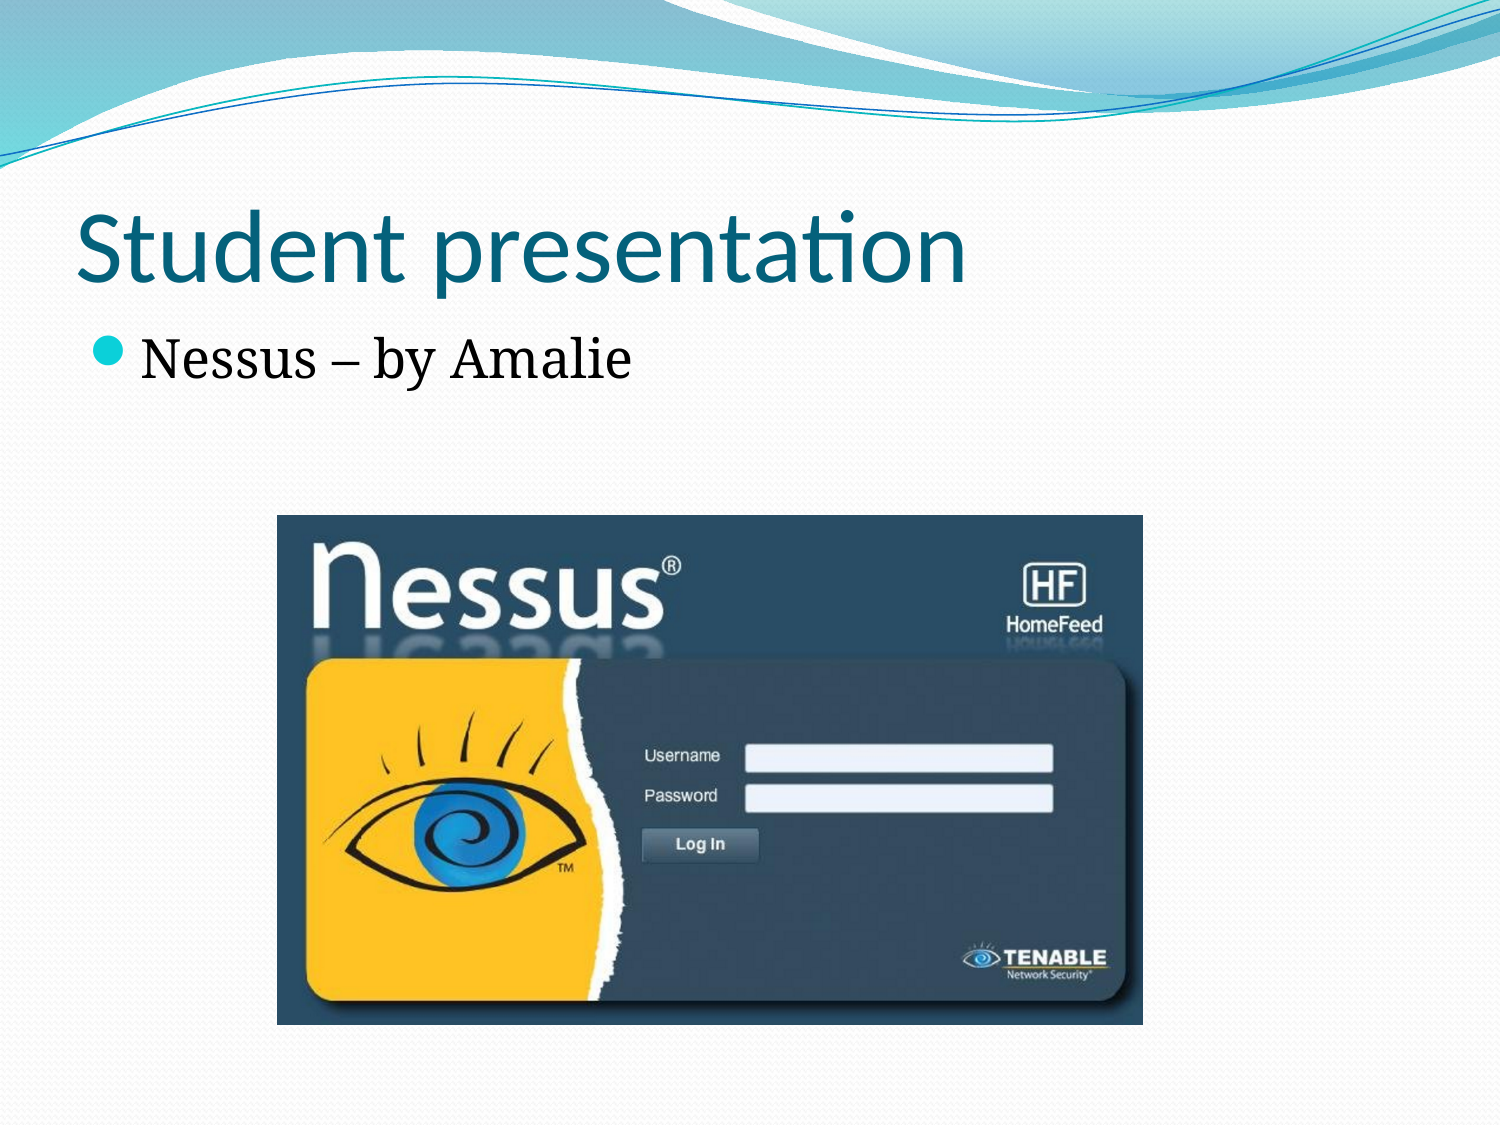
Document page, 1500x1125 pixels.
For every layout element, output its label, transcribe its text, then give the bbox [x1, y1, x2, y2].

list Nessus – by Amalie [75, 317, 1425, 1038]
title Student presentation [75, 115, 1425, 303]
picture [277, 514, 1143, 1025]
